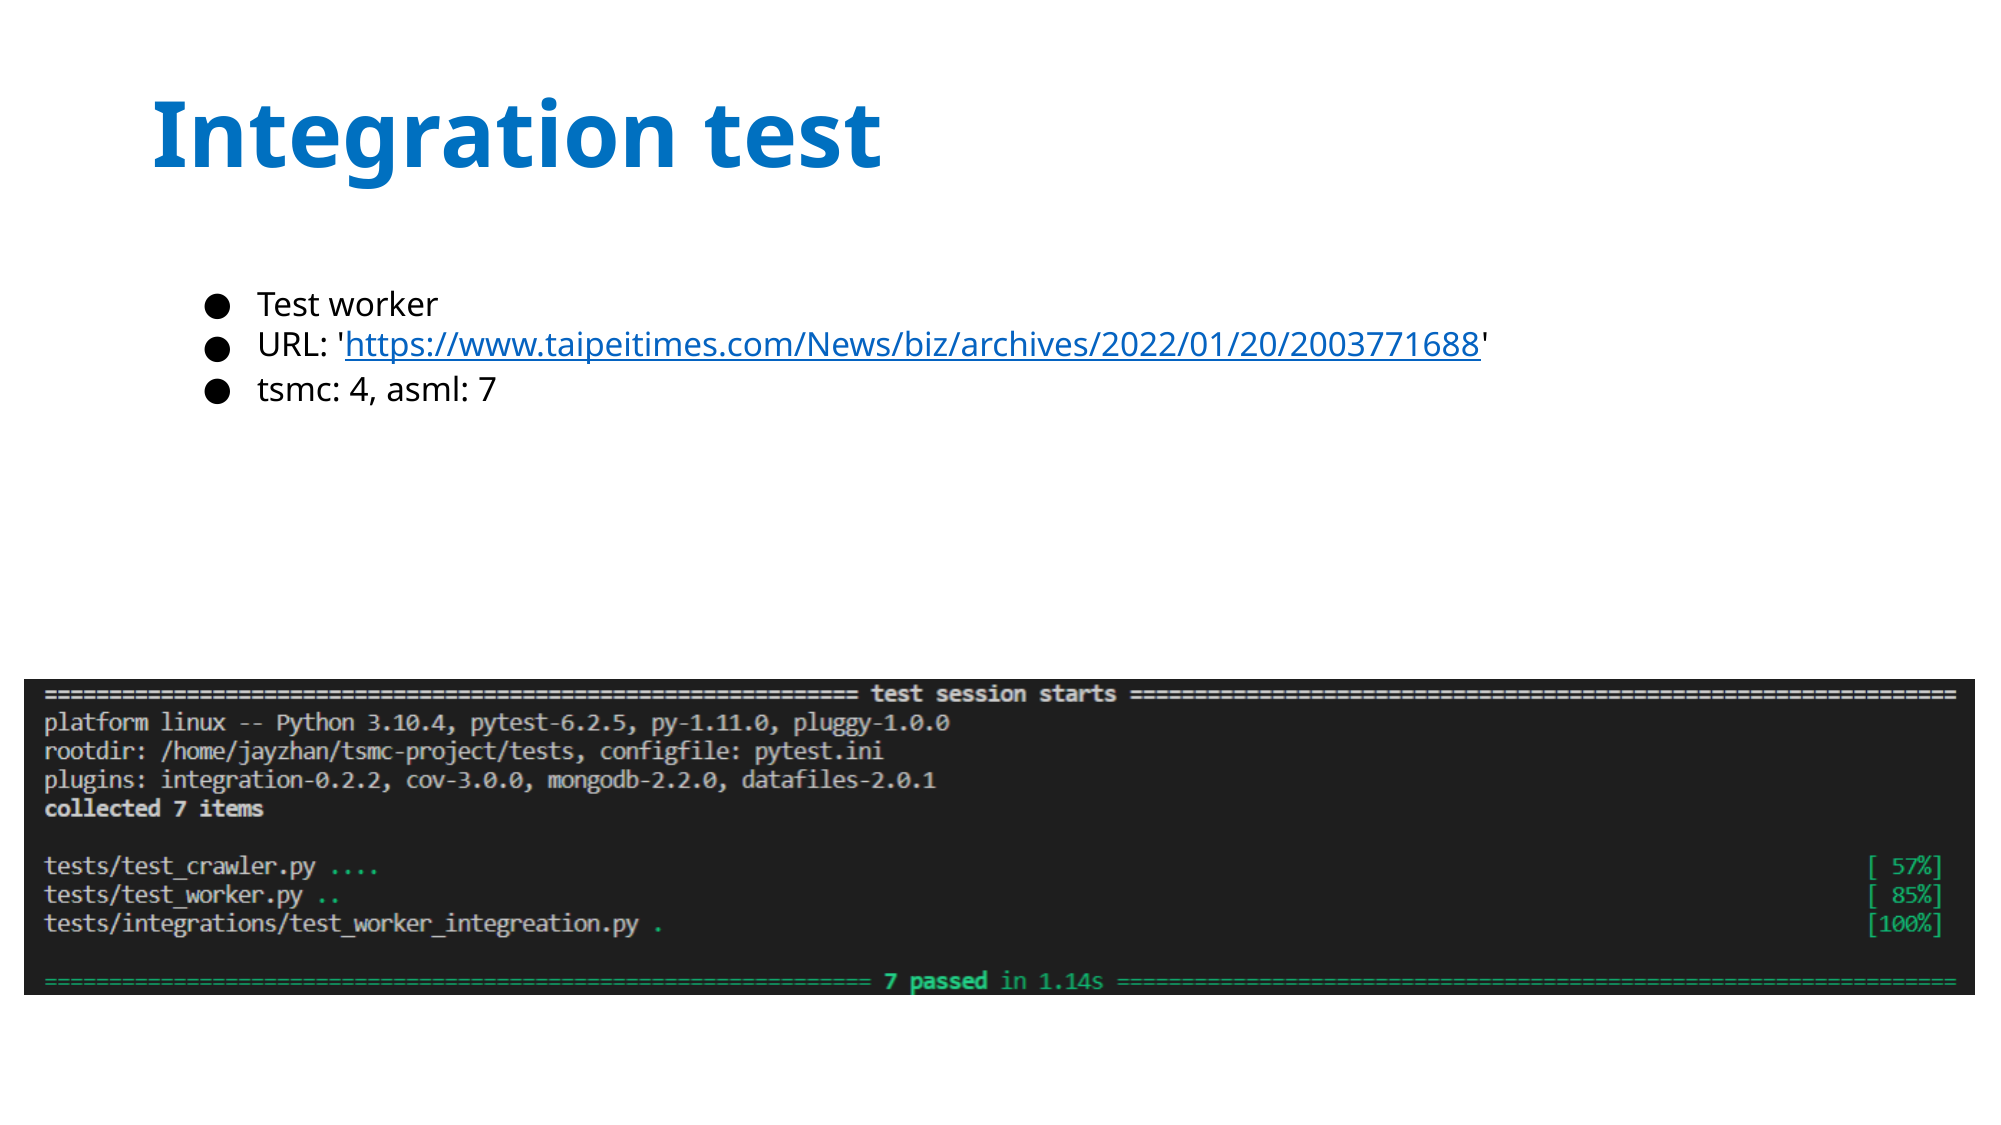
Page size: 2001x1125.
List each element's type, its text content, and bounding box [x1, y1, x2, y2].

picture [24, 679, 1976, 996]
title Integration test [137, 59, 1863, 216]
text_box Test worker URL: 'https://www.taipeitimes.com/News/biz/archives/2022/01/20/2003771688' tsmc: 4, asml: 7 [167, 267, 1770, 463]
